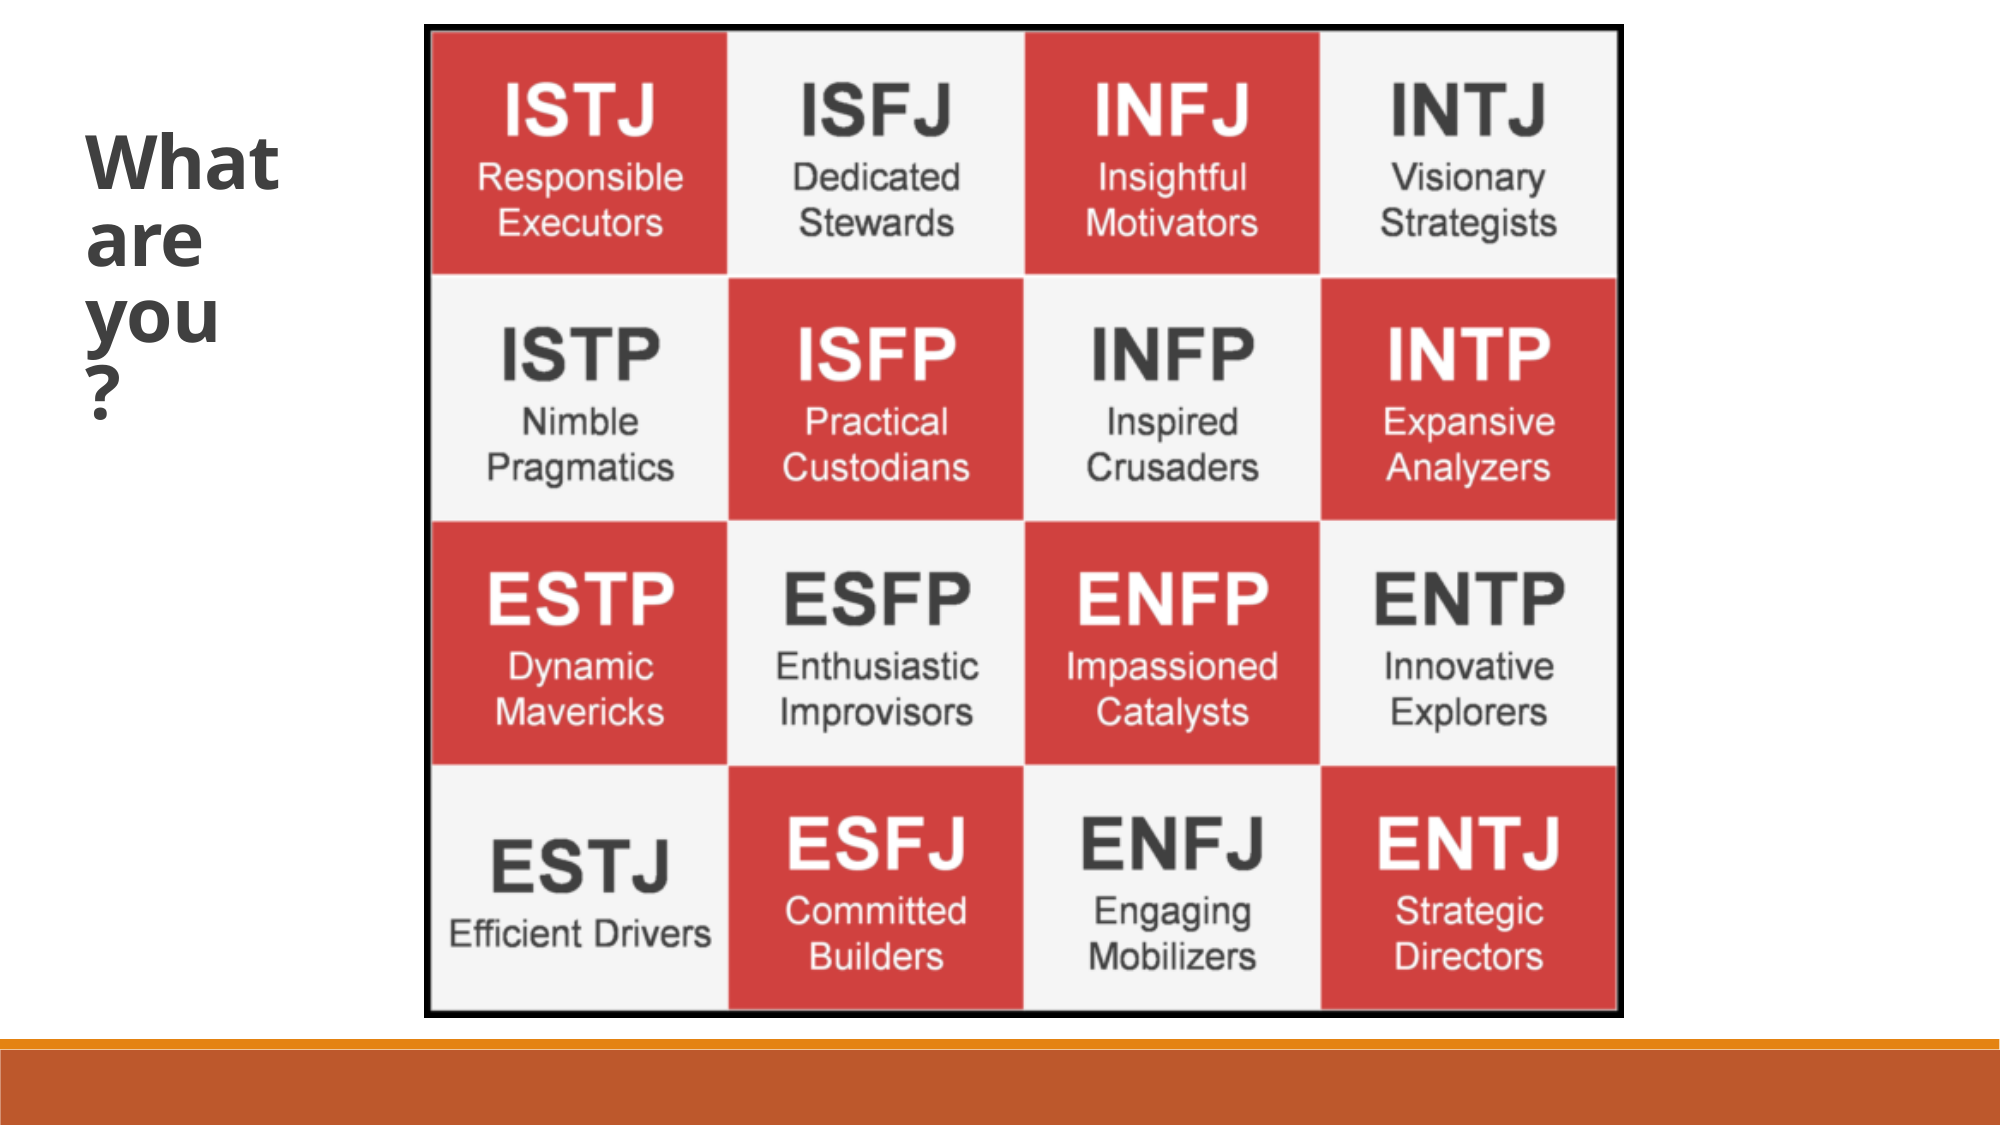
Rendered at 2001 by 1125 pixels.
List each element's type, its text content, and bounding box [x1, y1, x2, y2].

title What are you ? [70, 101, 346, 443]
picture [423, 23, 1624, 1019]
